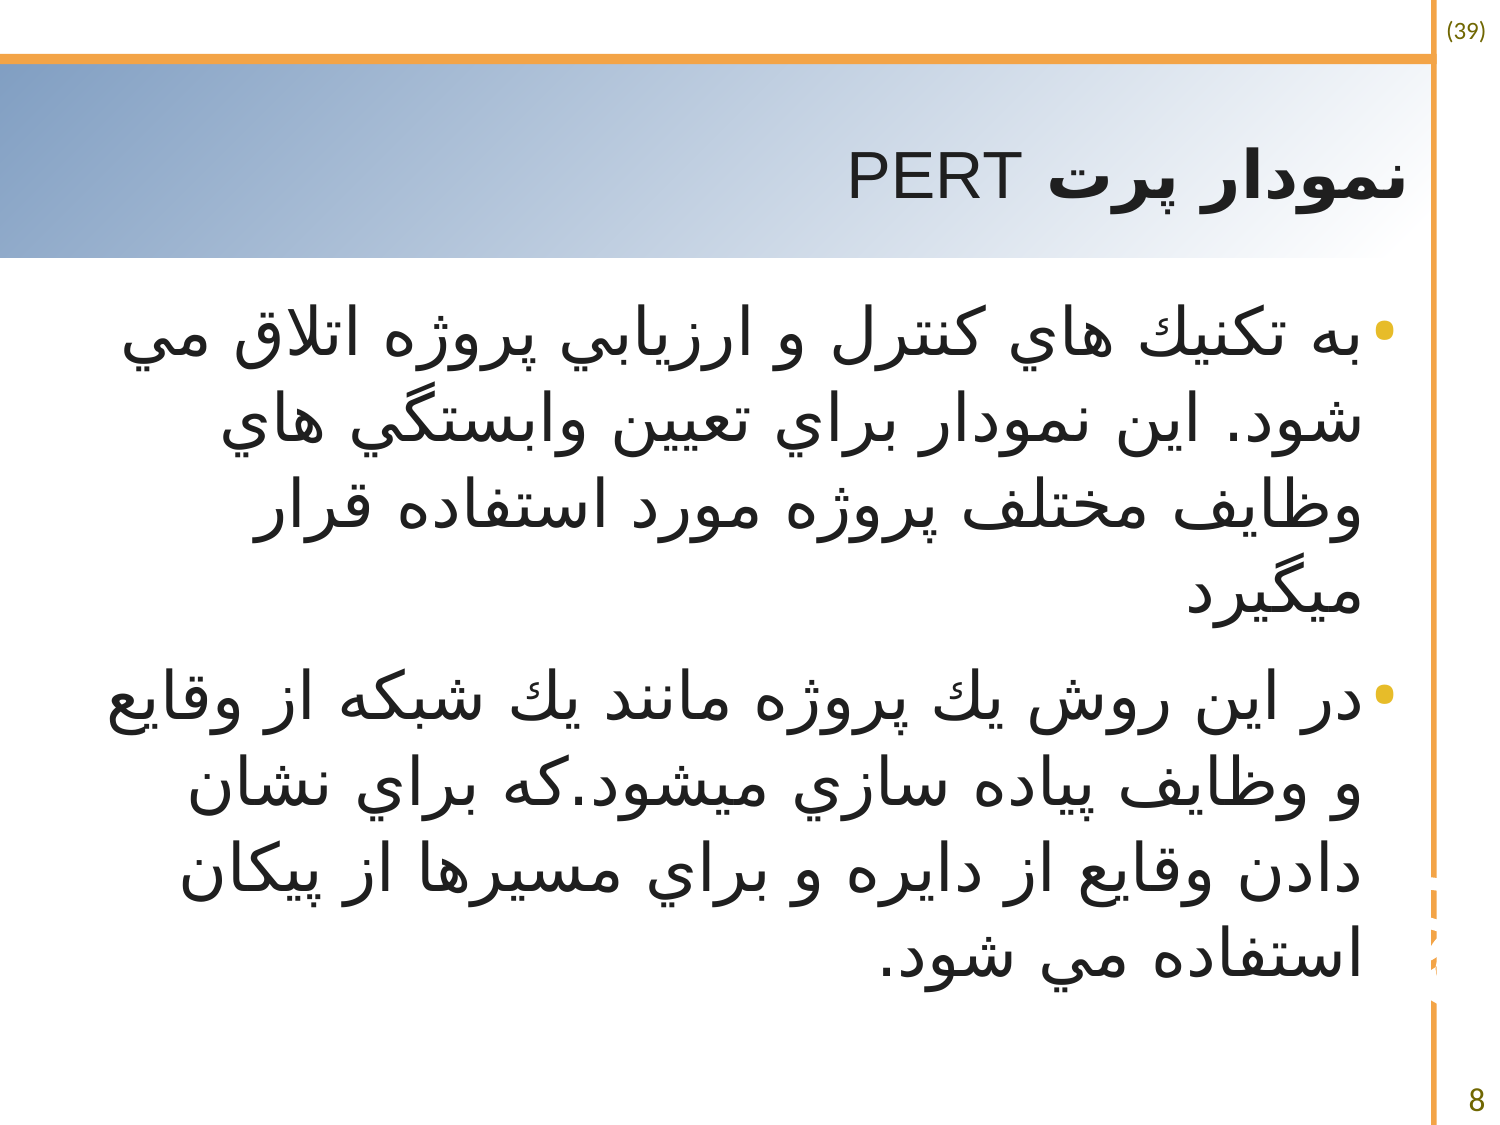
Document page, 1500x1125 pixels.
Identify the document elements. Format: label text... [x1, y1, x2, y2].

slide_number 8 [1413, 1023, 1500, 1125]
list به تكنيك هاي كنترل و ارزيابي پروژه اتلاق مي شود. اين نمودار براي تعيين وابستگي هاي وظايف مختلف پروژه مورد استفاده قرار میگیرد در اين روش يك پروژه مانند يك شبكه از وقايع و وظايف پياده سازي ميشود.كه براي نشان دادن وقايع از دايره و براي مسيرها از پيكان استفاده مي شود. [63, 276, 1425, 1043]
title نمودار پرت PERT [0, 105, 1425, 234]
